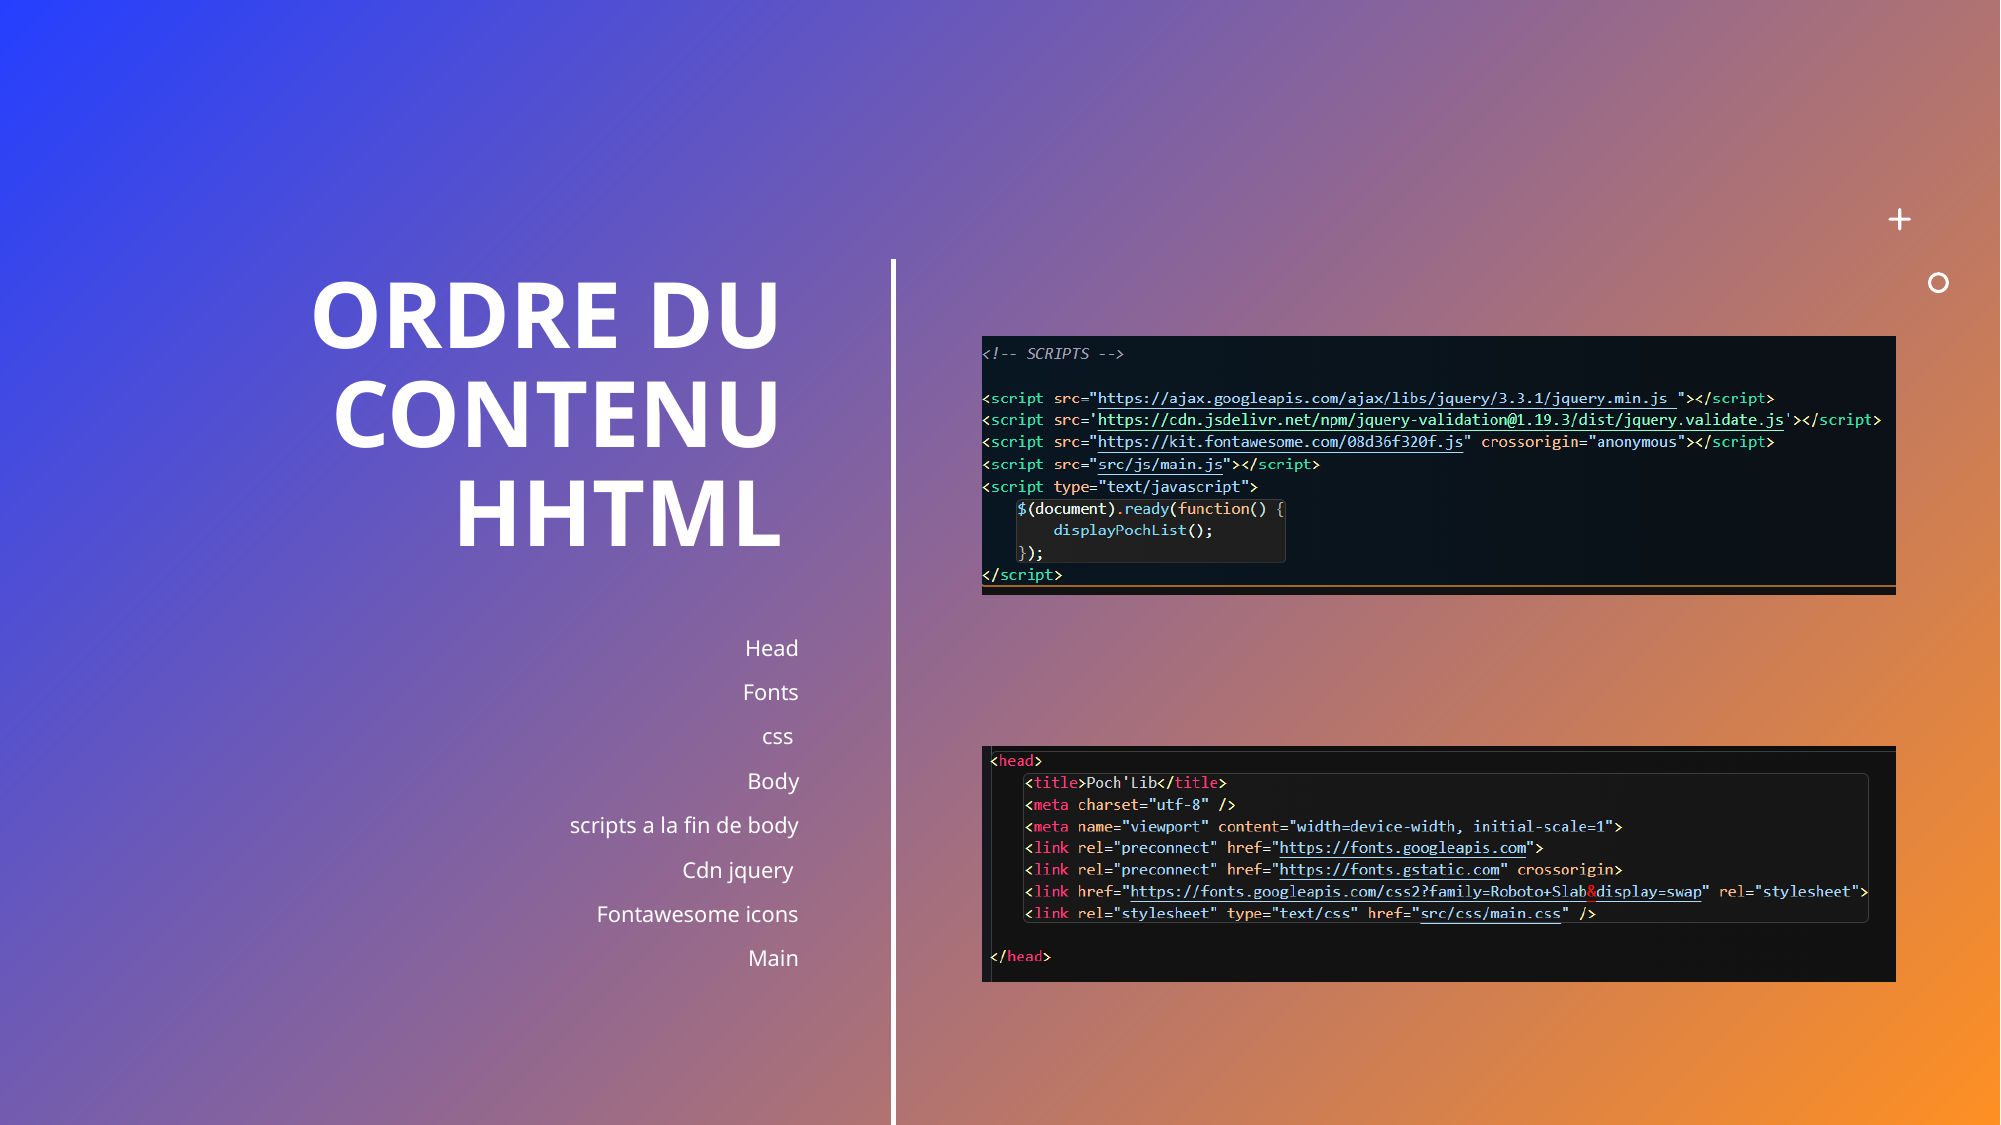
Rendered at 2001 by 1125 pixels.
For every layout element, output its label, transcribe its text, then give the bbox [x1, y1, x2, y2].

picture [981, 336, 1896, 595]
text_box [1927, 272, 1949, 294]
text_box [1888, 207, 1912, 231]
text_box [0, 0, 2000, 1125]
title ORDRE DU CONTENU HHTML [145, 262, 799, 595]
picture [981, 746, 1896, 982]
subtitle Head Fonts css Body scripts a la fin de body Cdn jquery Fontawesome icons Main [90, 629, 815, 799]
